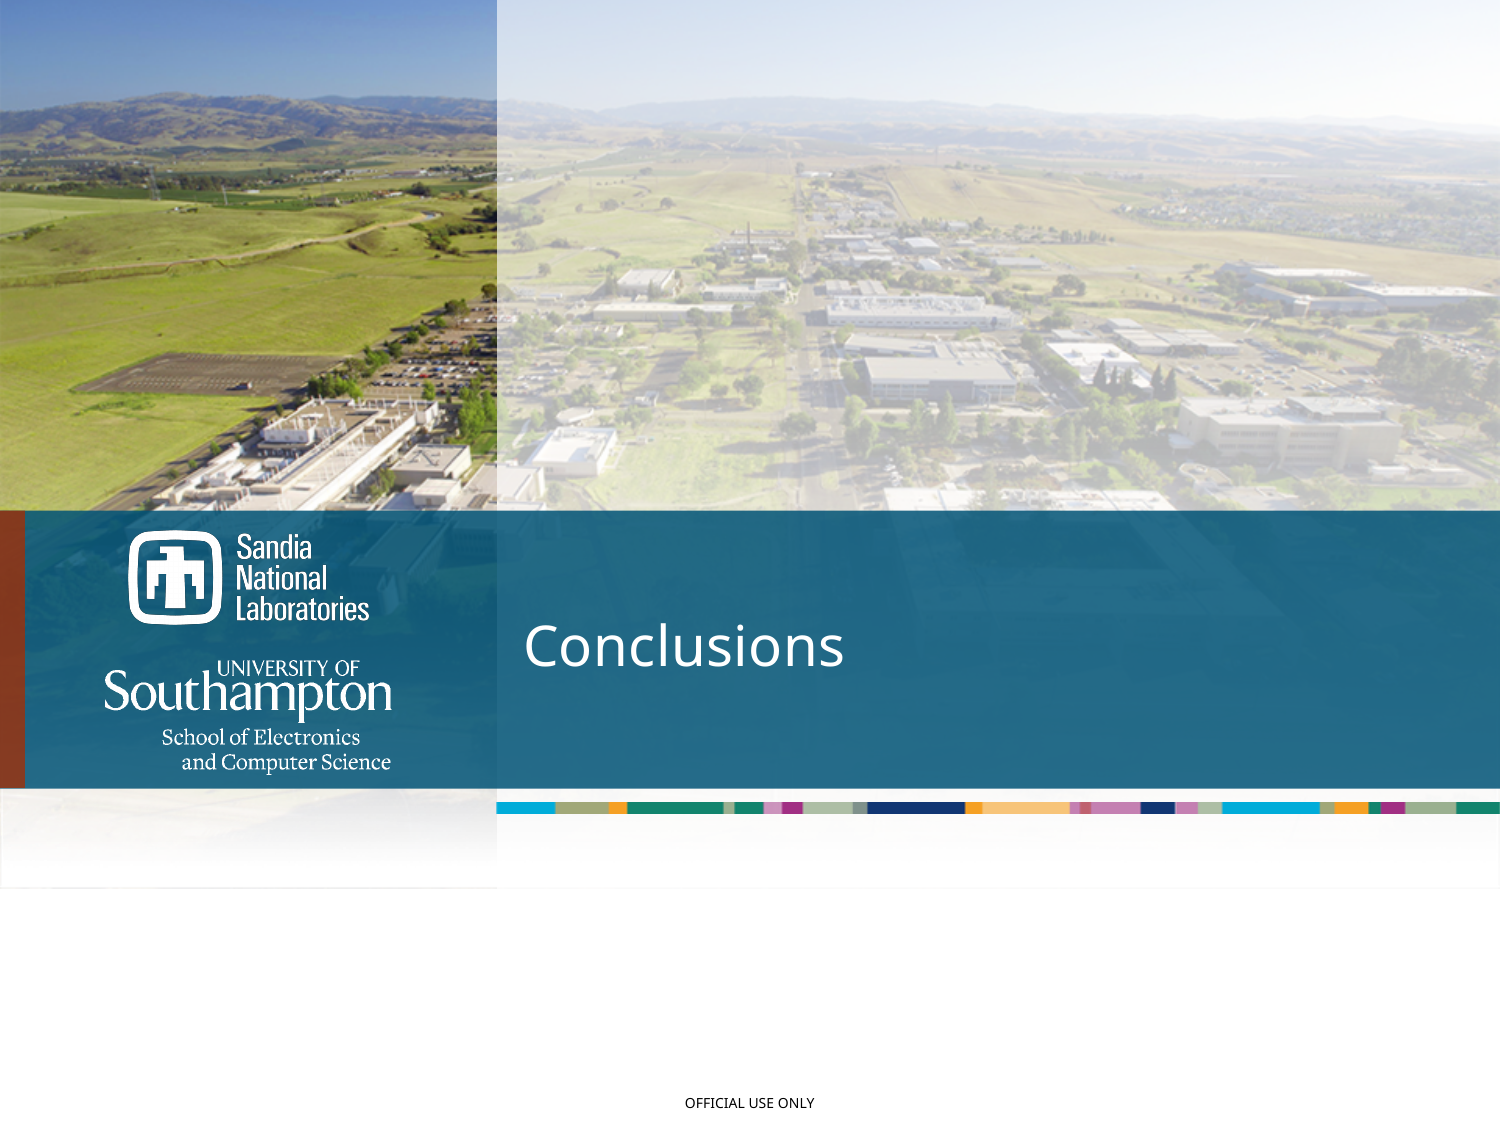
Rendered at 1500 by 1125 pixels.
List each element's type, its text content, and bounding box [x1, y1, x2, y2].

picture [555, 802, 1222, 814]
picture [1320, 802, 1500, 814]
footer OFFICIAL USE ONLY [595, 1082, 905, 1125]
title Conclusions [508, 510, 1270, 788]
picture [0, 0, 497, 889]
